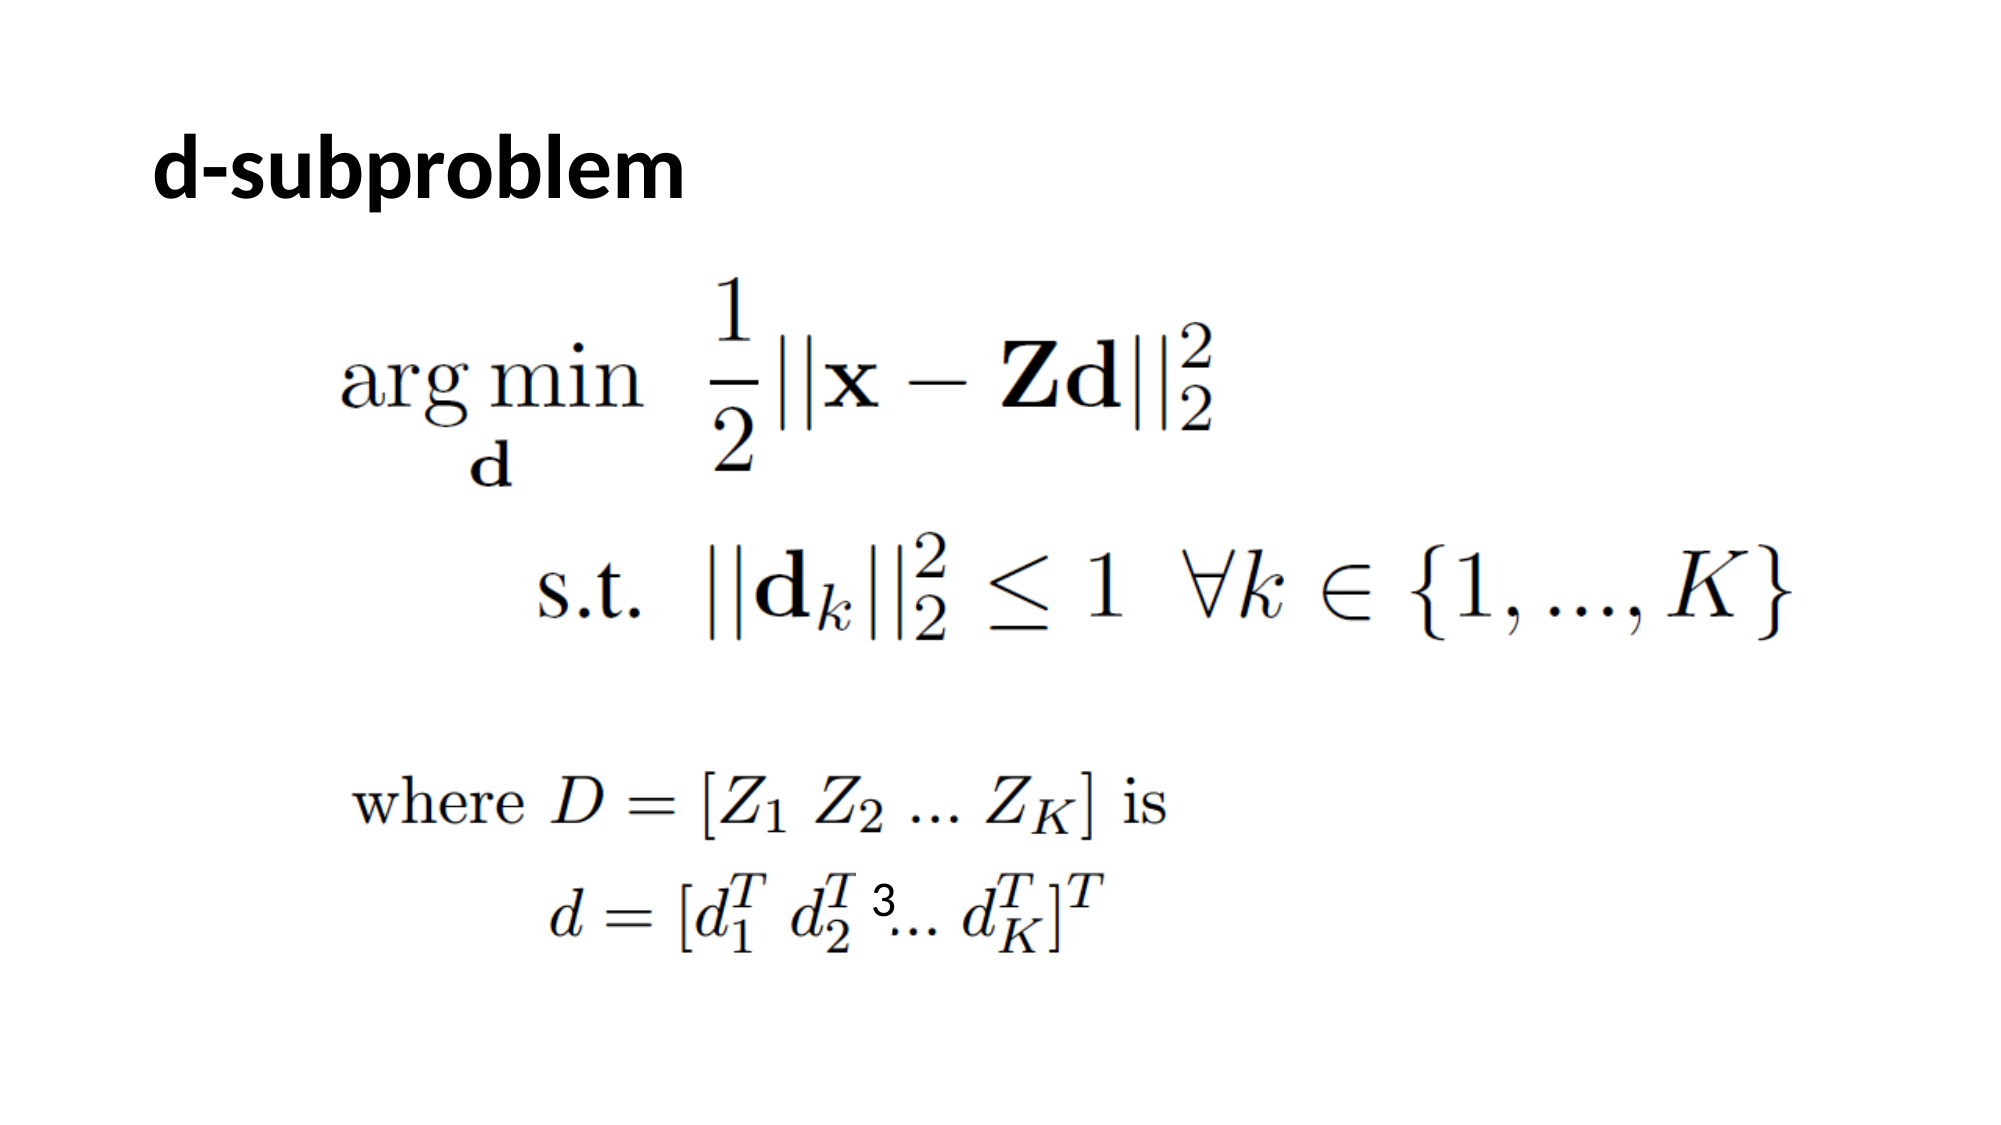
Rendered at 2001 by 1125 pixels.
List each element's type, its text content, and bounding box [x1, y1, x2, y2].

picture [285, 277, 1878, 670]
picture [250, 763, 1192, 955]
title d-subproblem [137, 59, 1863, 278]
